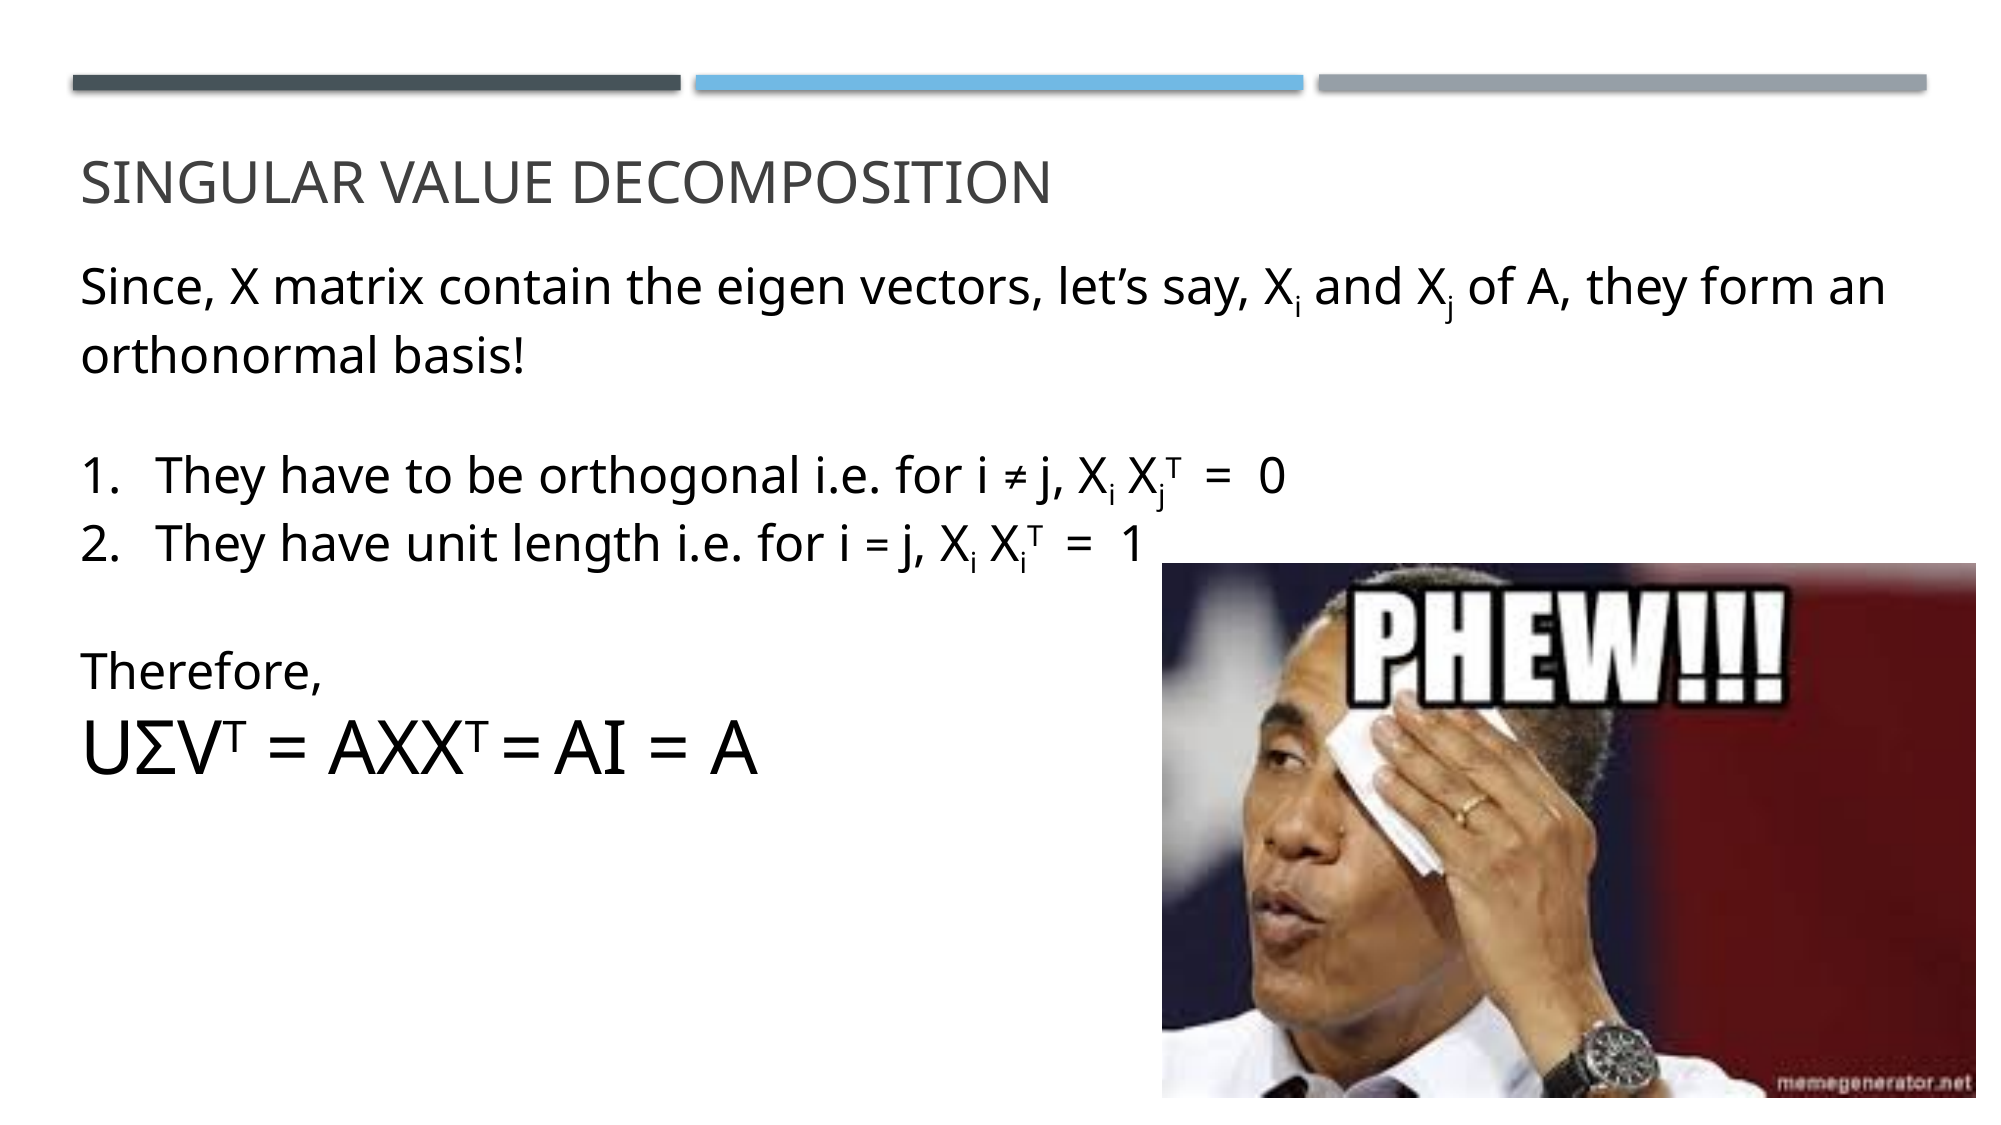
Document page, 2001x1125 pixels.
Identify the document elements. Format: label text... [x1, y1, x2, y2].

title SINGULAR VALUE DECOMPOSITION [65, 27, 1875, 223]
picture [1161, 562, 1976, 1098]
text_box Since, X matrix contain the eigen vectors, let’s say, Xi and Xj of A, they form an orthonormal basis! They have to be orthogonal i.e. for i ≠ j, Xi XjT = 0 They have unit length i.e. for i = j, Xi XiT = 1 Therefore, UΣVT = AXXT = AI = A [65, 247, 1976, 977]
